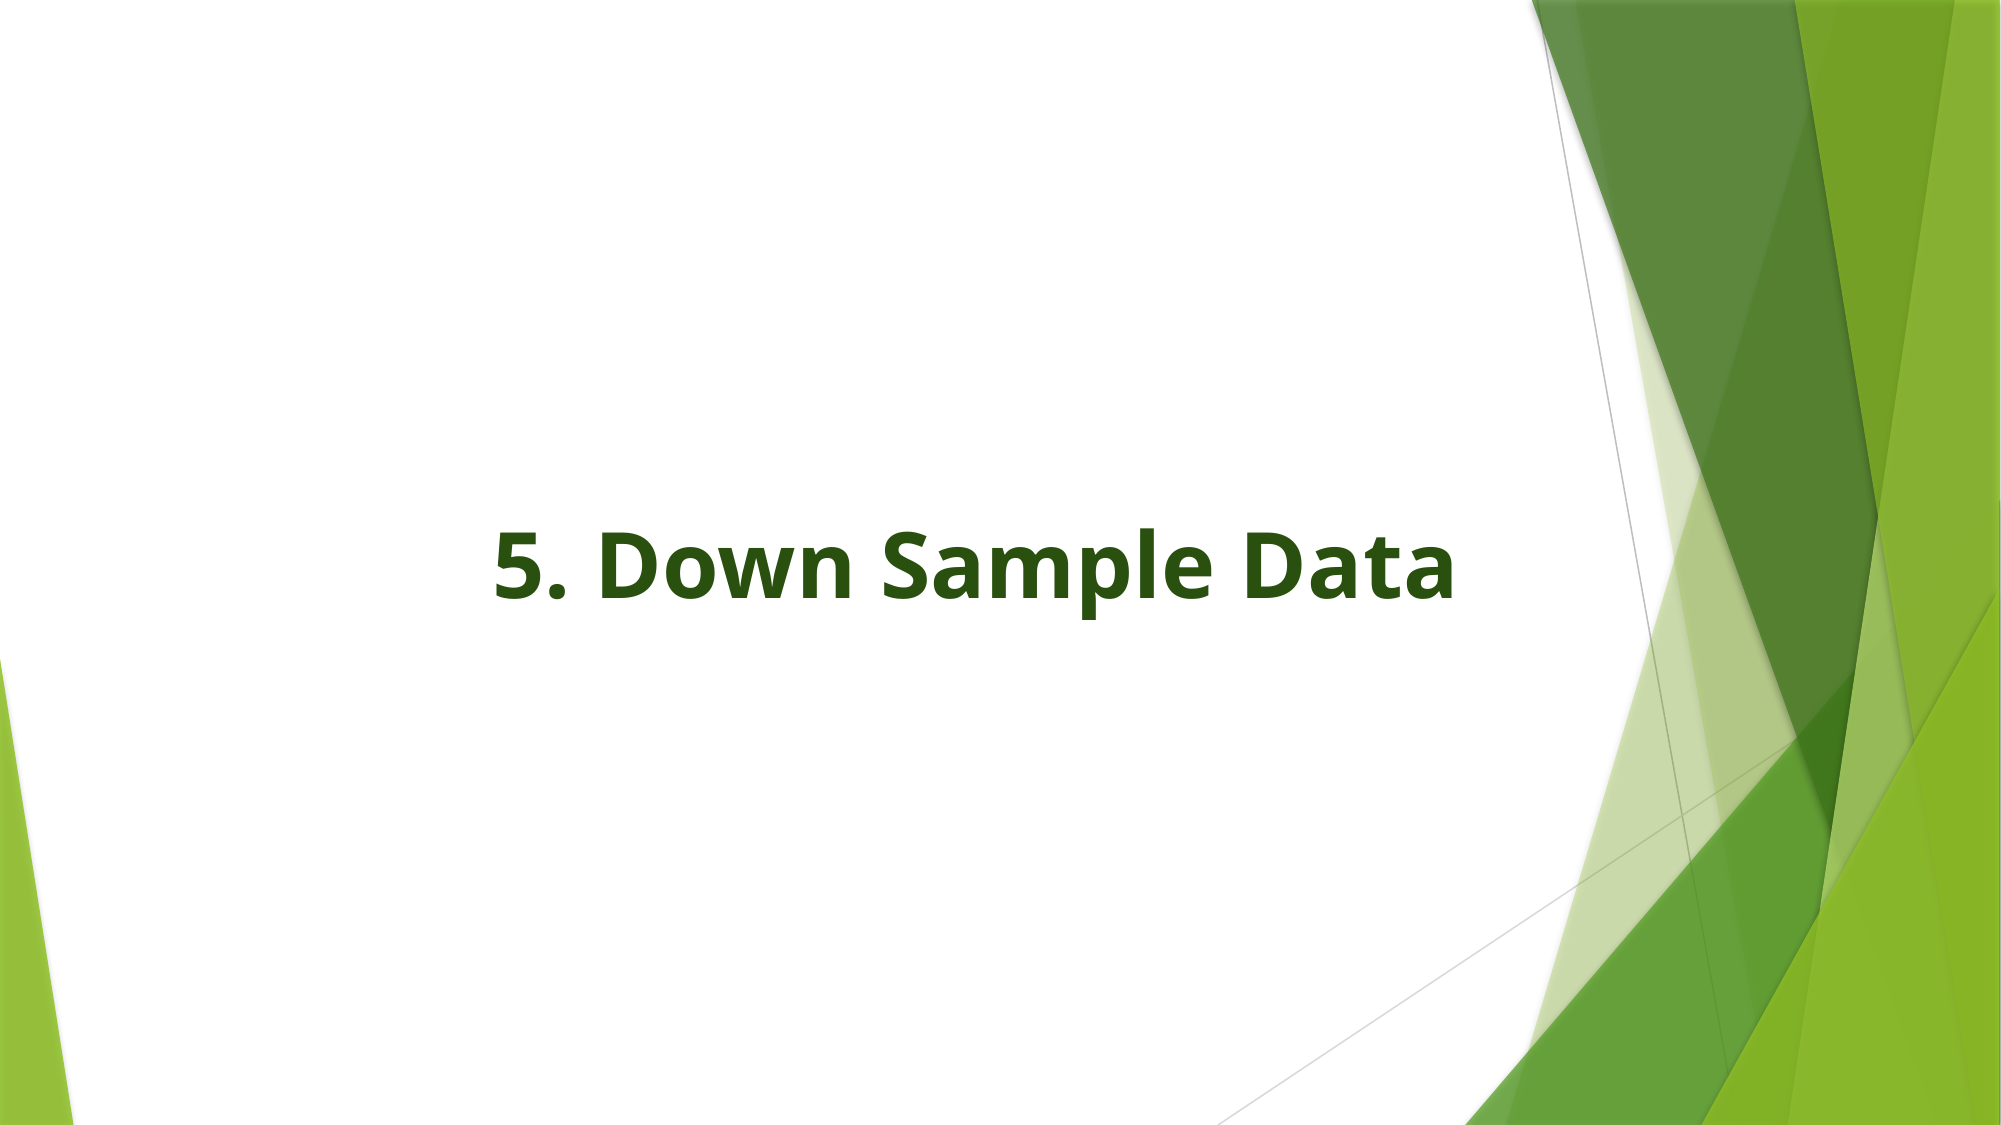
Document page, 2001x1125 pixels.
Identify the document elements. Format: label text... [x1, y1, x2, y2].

text_box 5. Down Sample Data [477, 499, 1523, 624]
